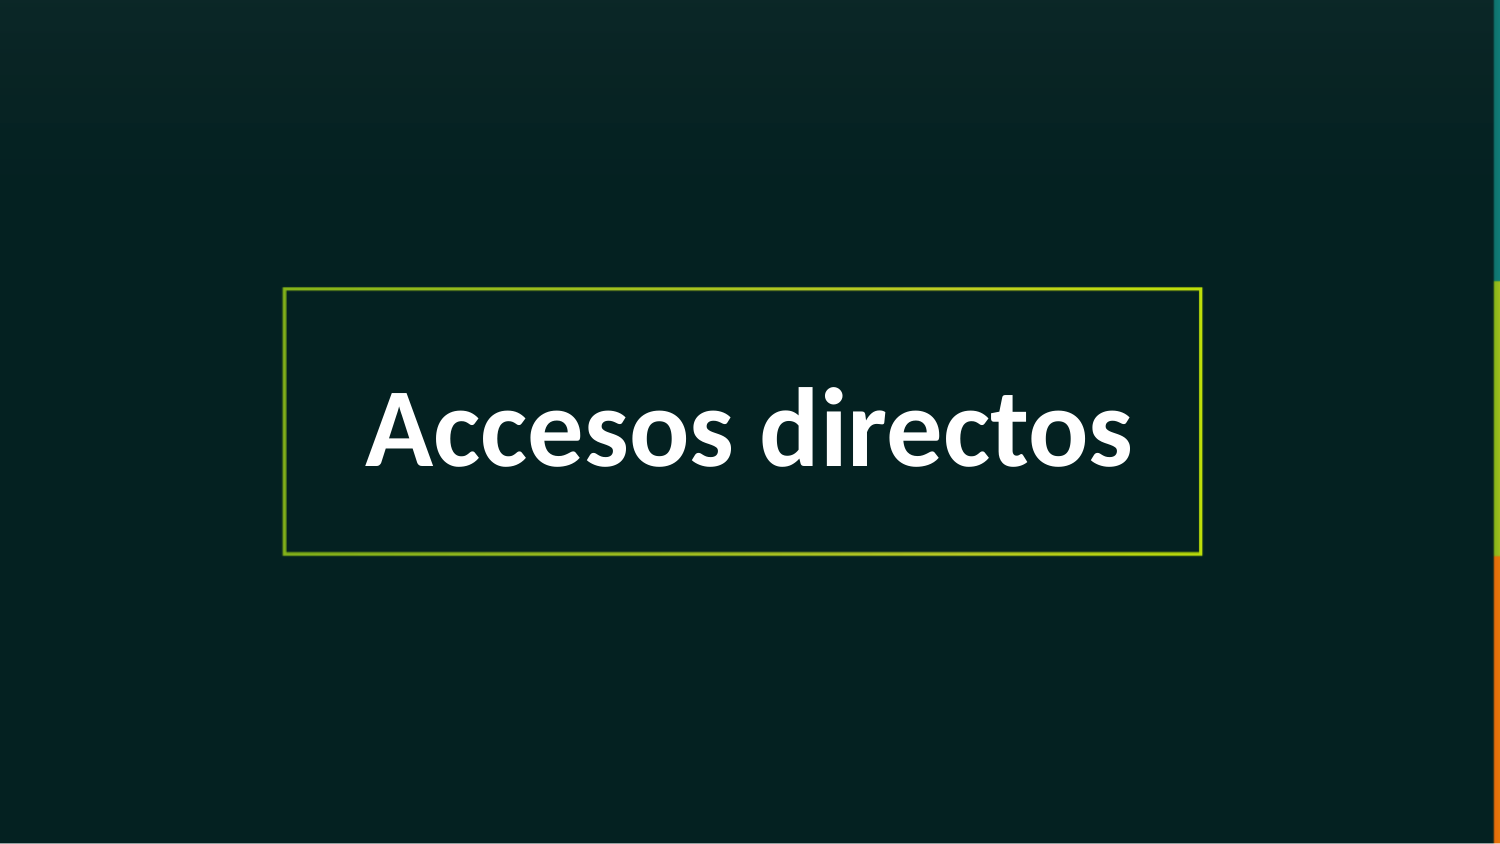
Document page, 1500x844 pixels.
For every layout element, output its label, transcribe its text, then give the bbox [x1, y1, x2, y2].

text_box [0, 0, 1500, 844]
text_box Accesos directos [291, 346, 1209, 496]
